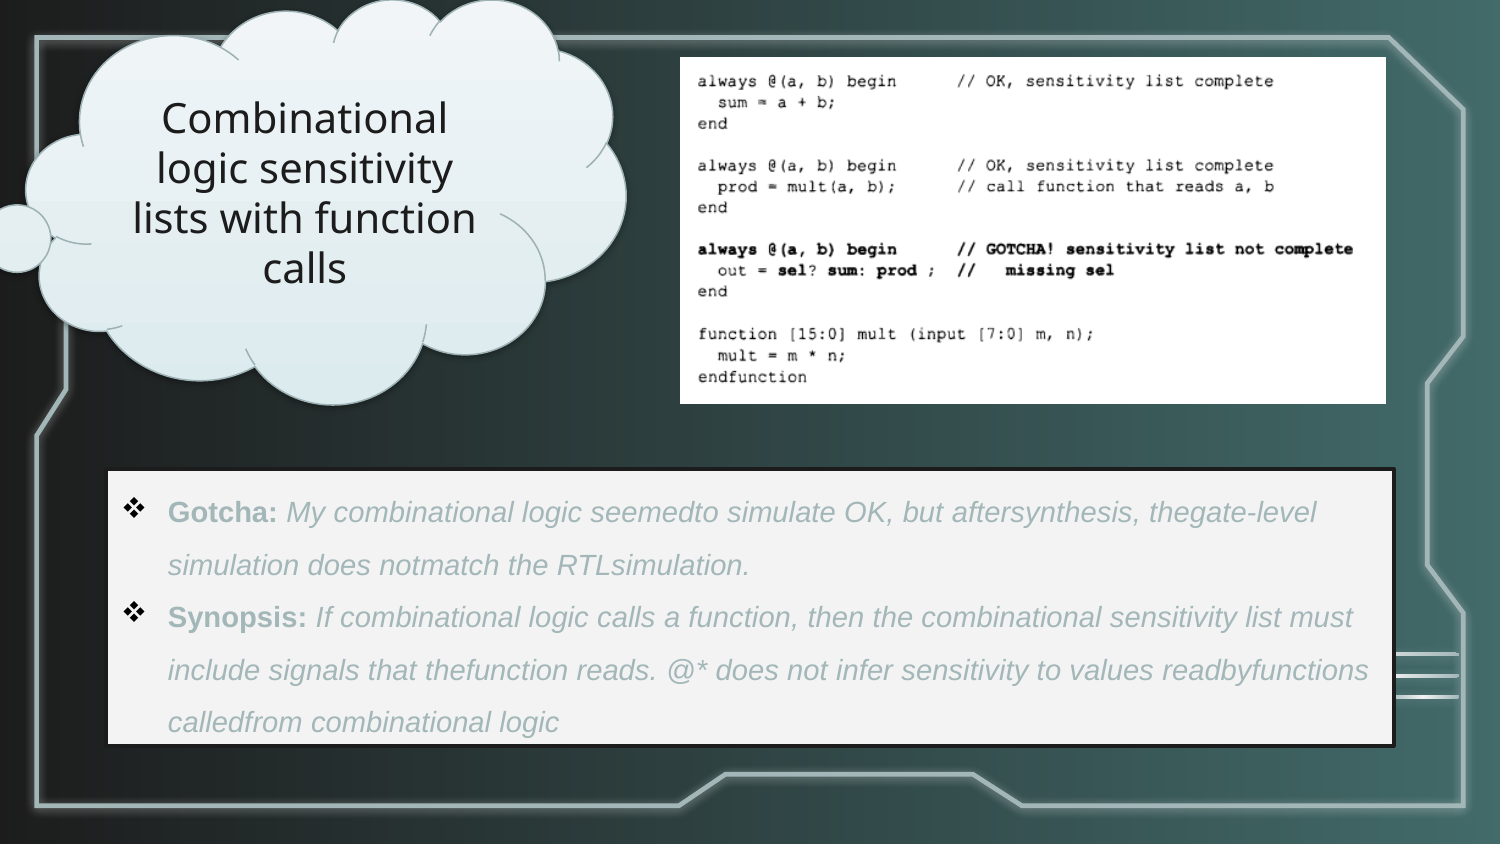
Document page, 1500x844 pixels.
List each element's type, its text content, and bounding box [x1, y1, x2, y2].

text_box Gotcha: My combinational logic seemedto simulate OK, but aftersynthesis, thegate-level simulation does notmatch the RTLsimulation. Synopsis: If combinational logic calls a function, then the combinational sensitivity list must include signals that thefunction reads. @* does not infer sensitivity to values readbyfunctions calledfrom combinational logic [104, 467, 1396, 748]
text_box Combinational logic sensitivity lists with function calls [0, 0, 627, 406]
picture [680, 56, 1386, 404]
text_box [1198, 642, 1460, 709]
